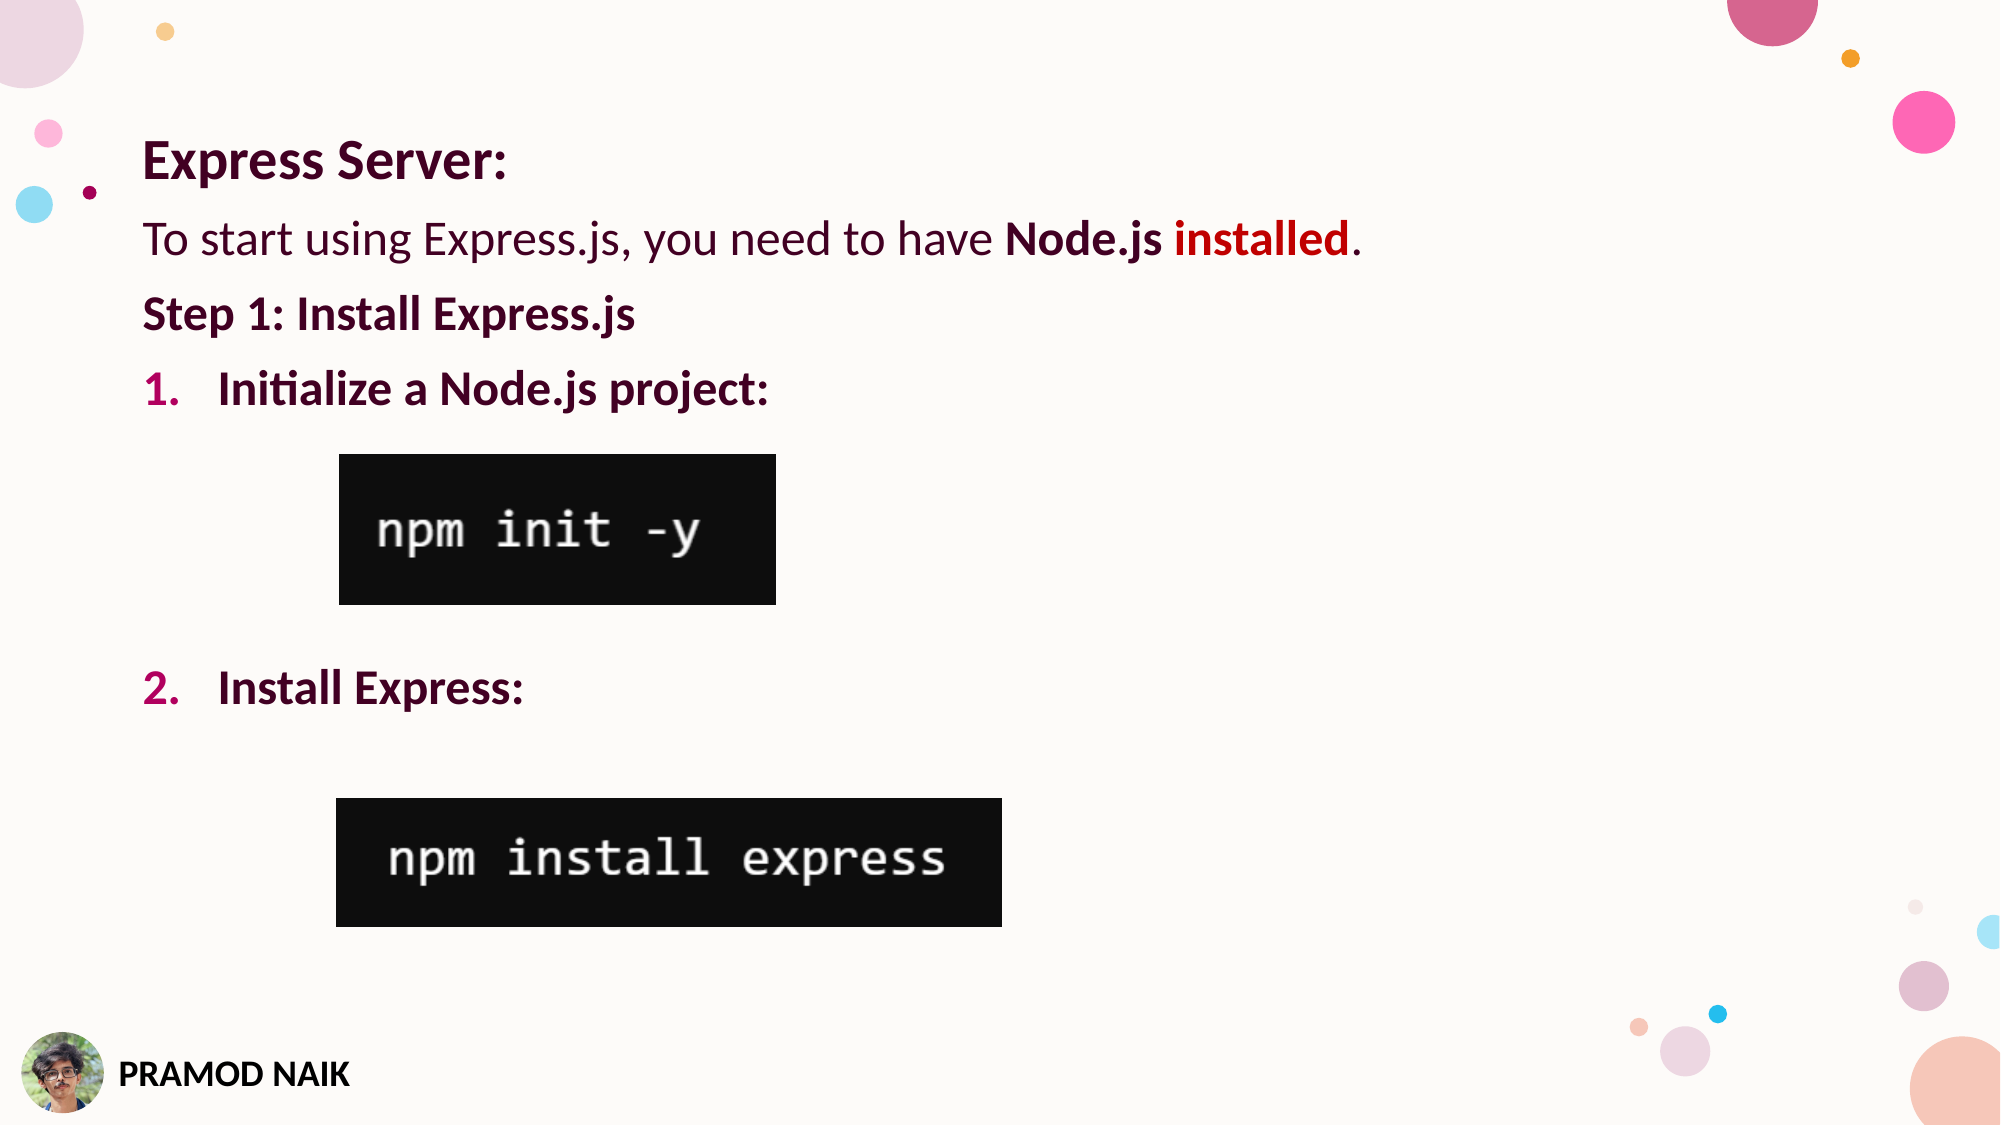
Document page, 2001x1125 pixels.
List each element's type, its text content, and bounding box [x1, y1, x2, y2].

picture [336, 798, 1002, 928]
list Express Server: To start using Express.js, you need to have Node.js installed. Step 1: Install Express.js Initialize a Node.js project: Install Express: [127, 121, 1877, 1014]
picture [339, 454, 776, 605]
picture [21, 1031, 104, 1114]
